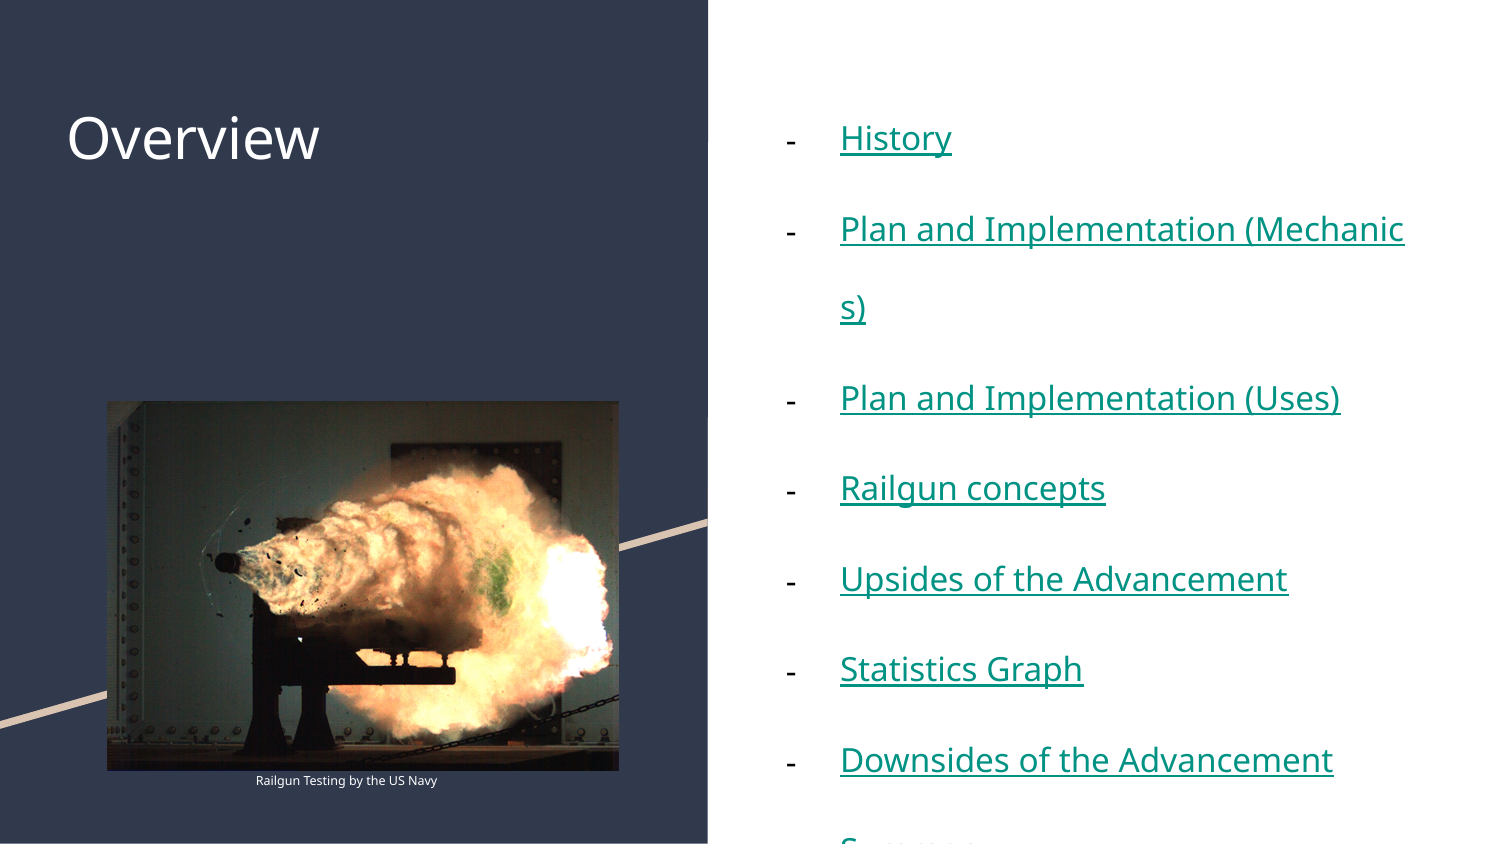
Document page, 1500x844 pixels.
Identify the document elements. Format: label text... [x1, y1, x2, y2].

picture [107, 401, 619, 772]
text_box Railgun Testing by the US Navy [240, 780, 470, 796]
list History Plan and Implementation (Mechanics) Plan and Implementation (Uses) Railgun concepts Upsides of the Advancement Statistics Graph Downsides of the Advancement Summary References [750, 57, 1434, 762]
title Overview [51, 82, 660, 494]
